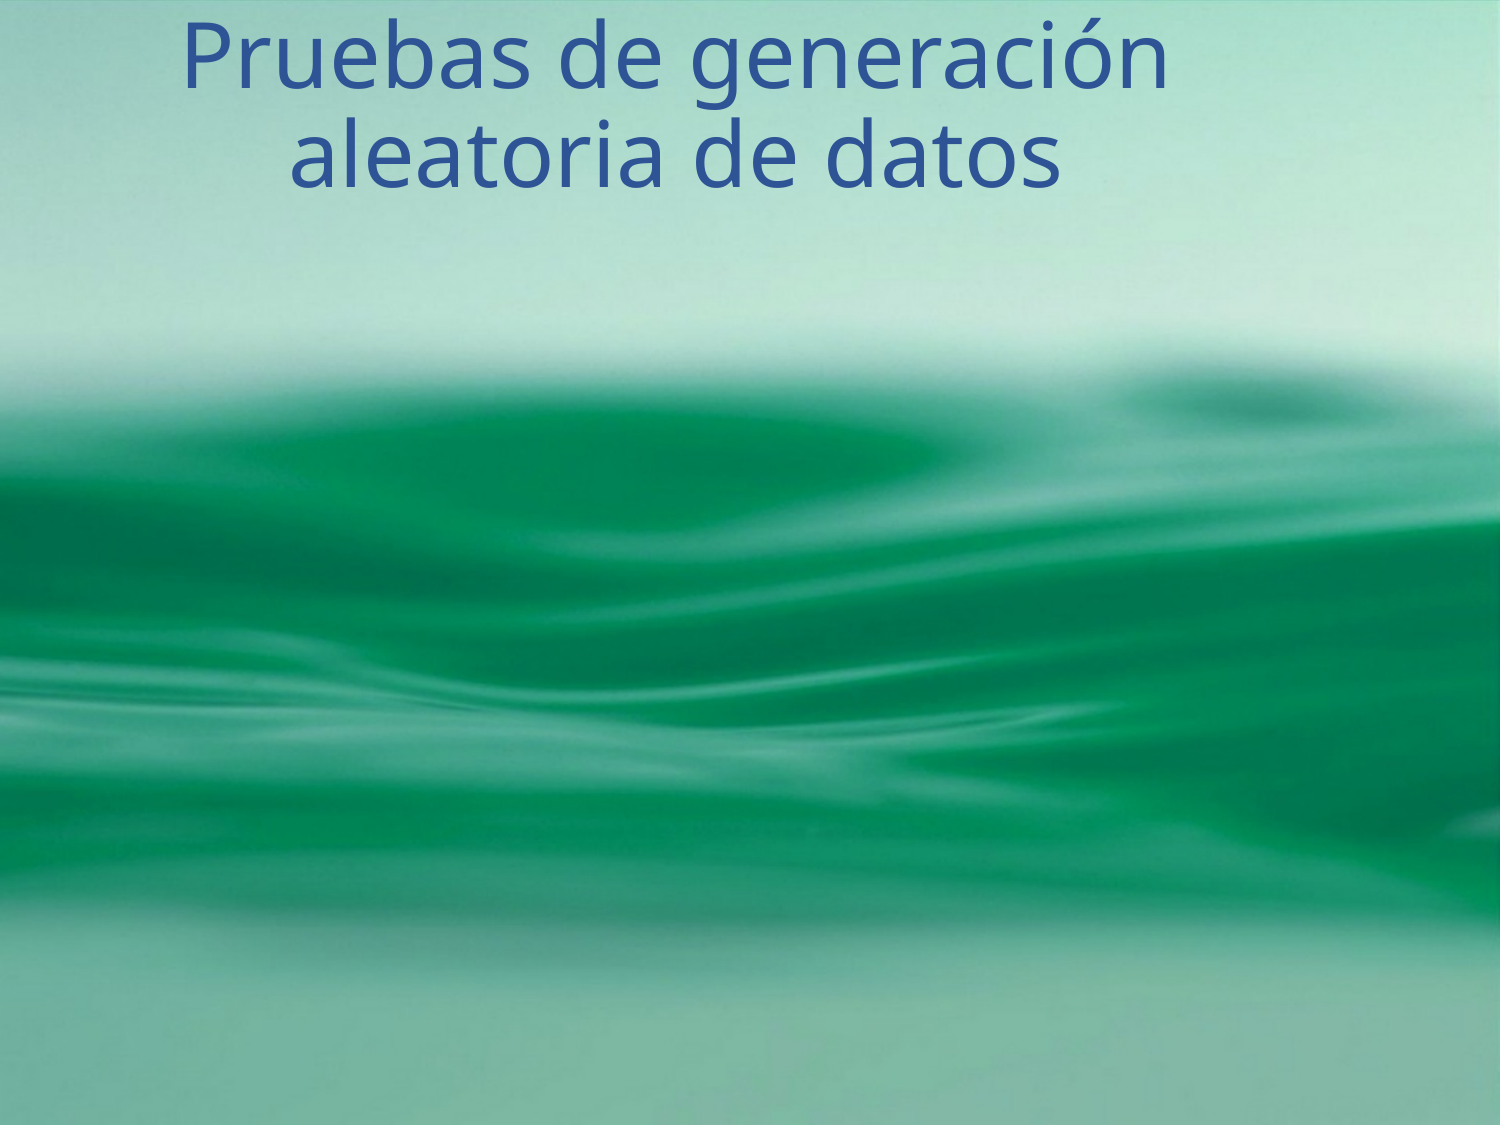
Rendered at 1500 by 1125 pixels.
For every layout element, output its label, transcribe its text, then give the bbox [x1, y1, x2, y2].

picture [0, 0, 1500, 1125]
title Pruebas de generación aleatoria de datos [40, 11, 1312, 205]
